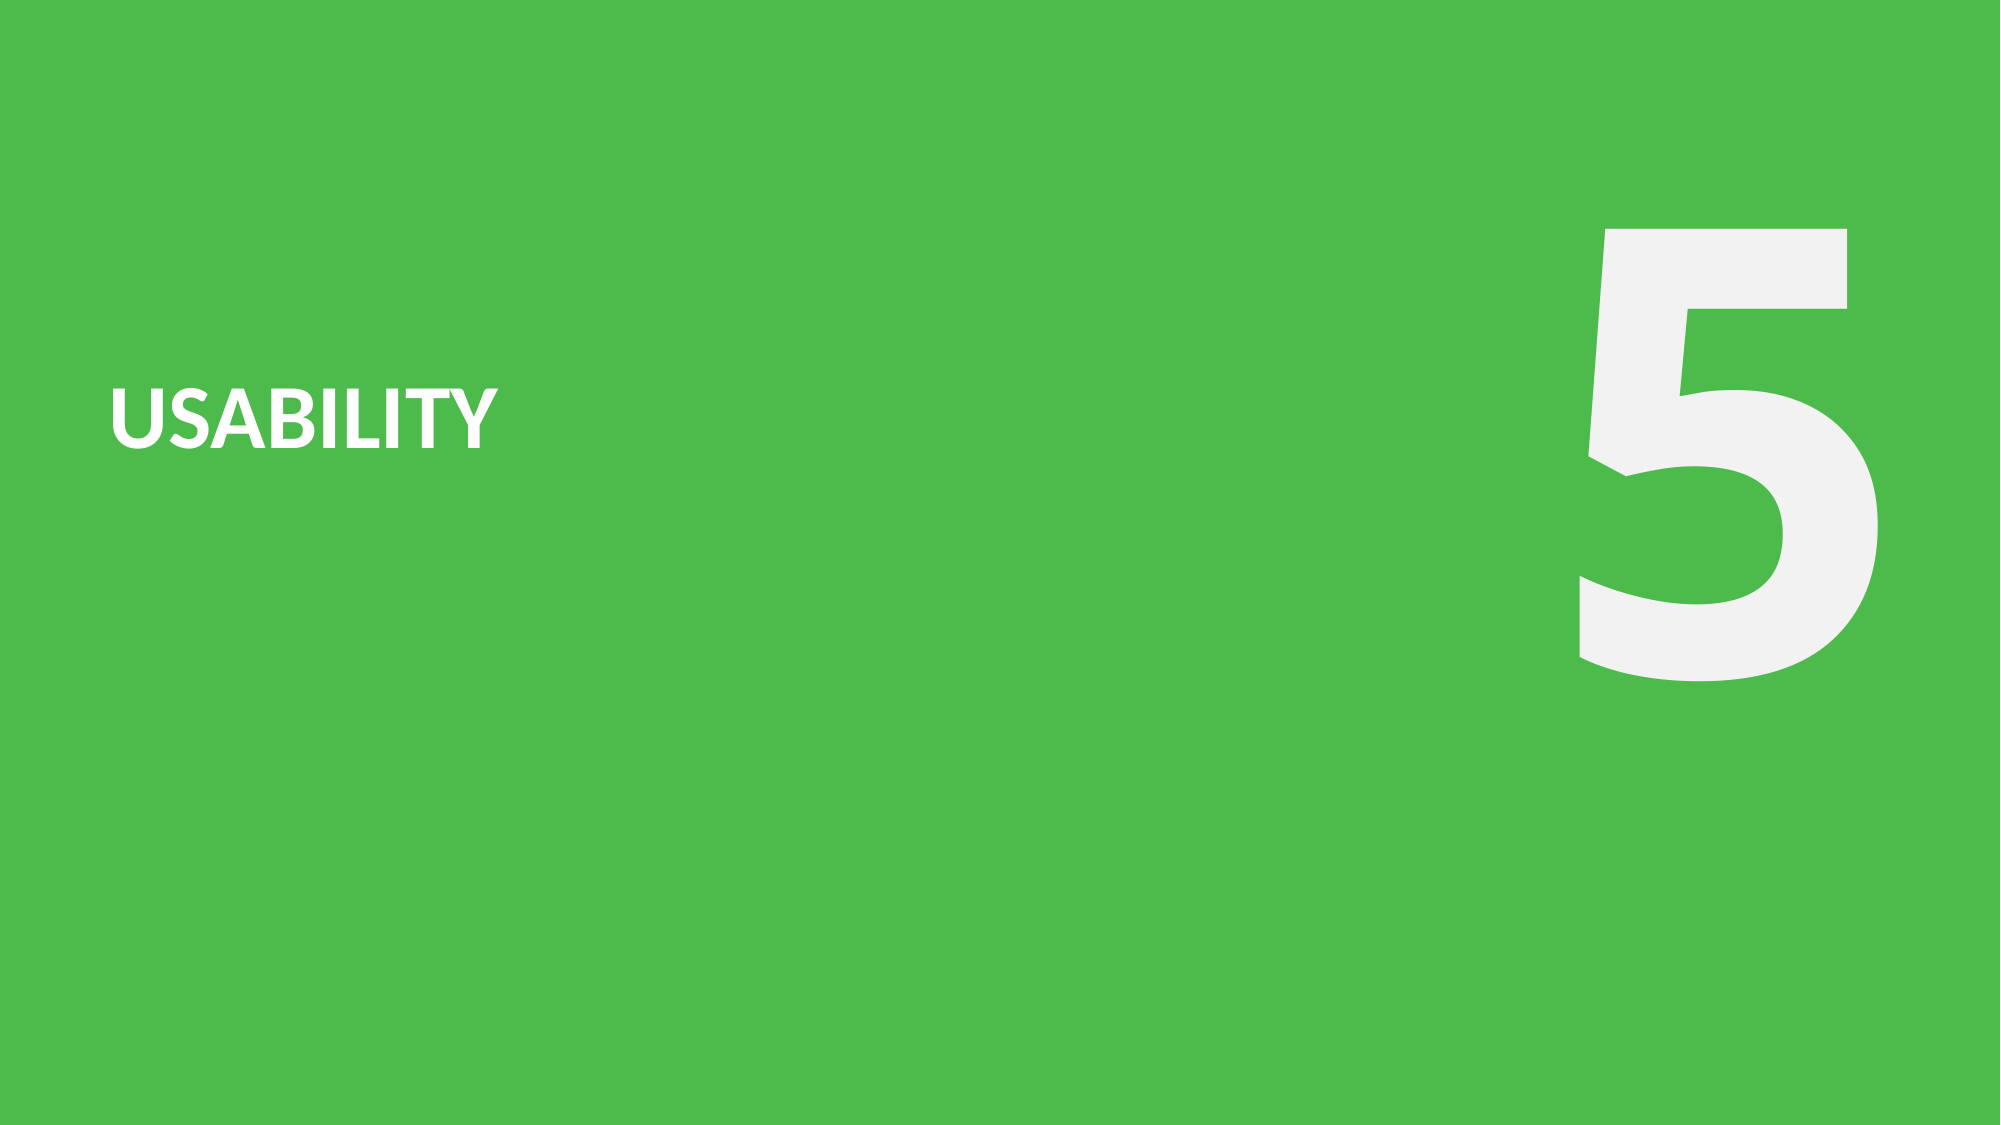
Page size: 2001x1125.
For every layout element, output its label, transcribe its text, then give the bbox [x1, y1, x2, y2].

list 5 [968, 35, 1923, 808]
title Usability [93, 349, 1907, 1055]
